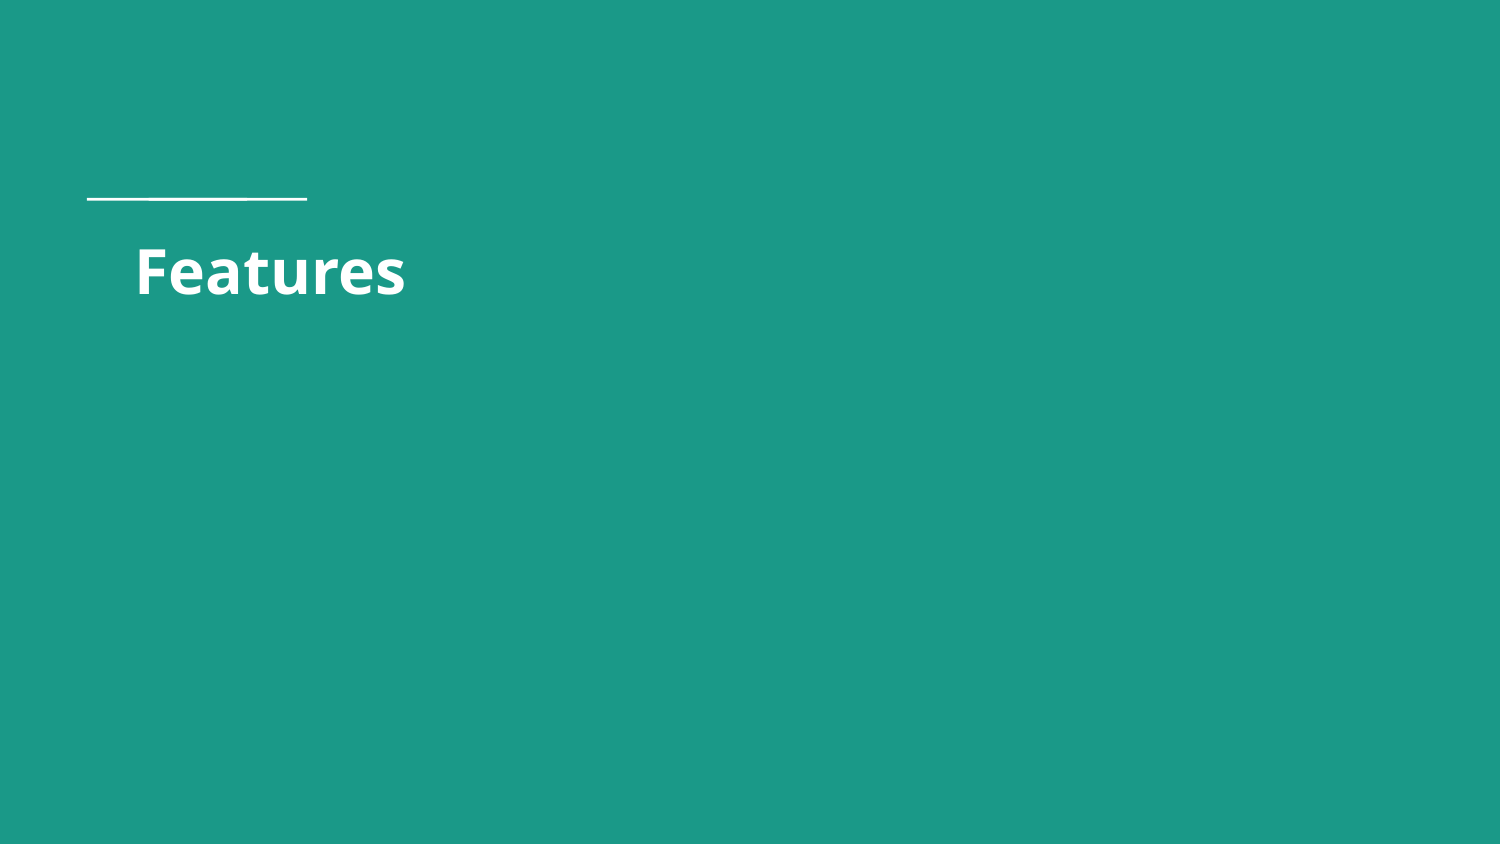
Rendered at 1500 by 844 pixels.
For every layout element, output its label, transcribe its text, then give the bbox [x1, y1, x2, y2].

title Features [119, 216, 1381, 466]
